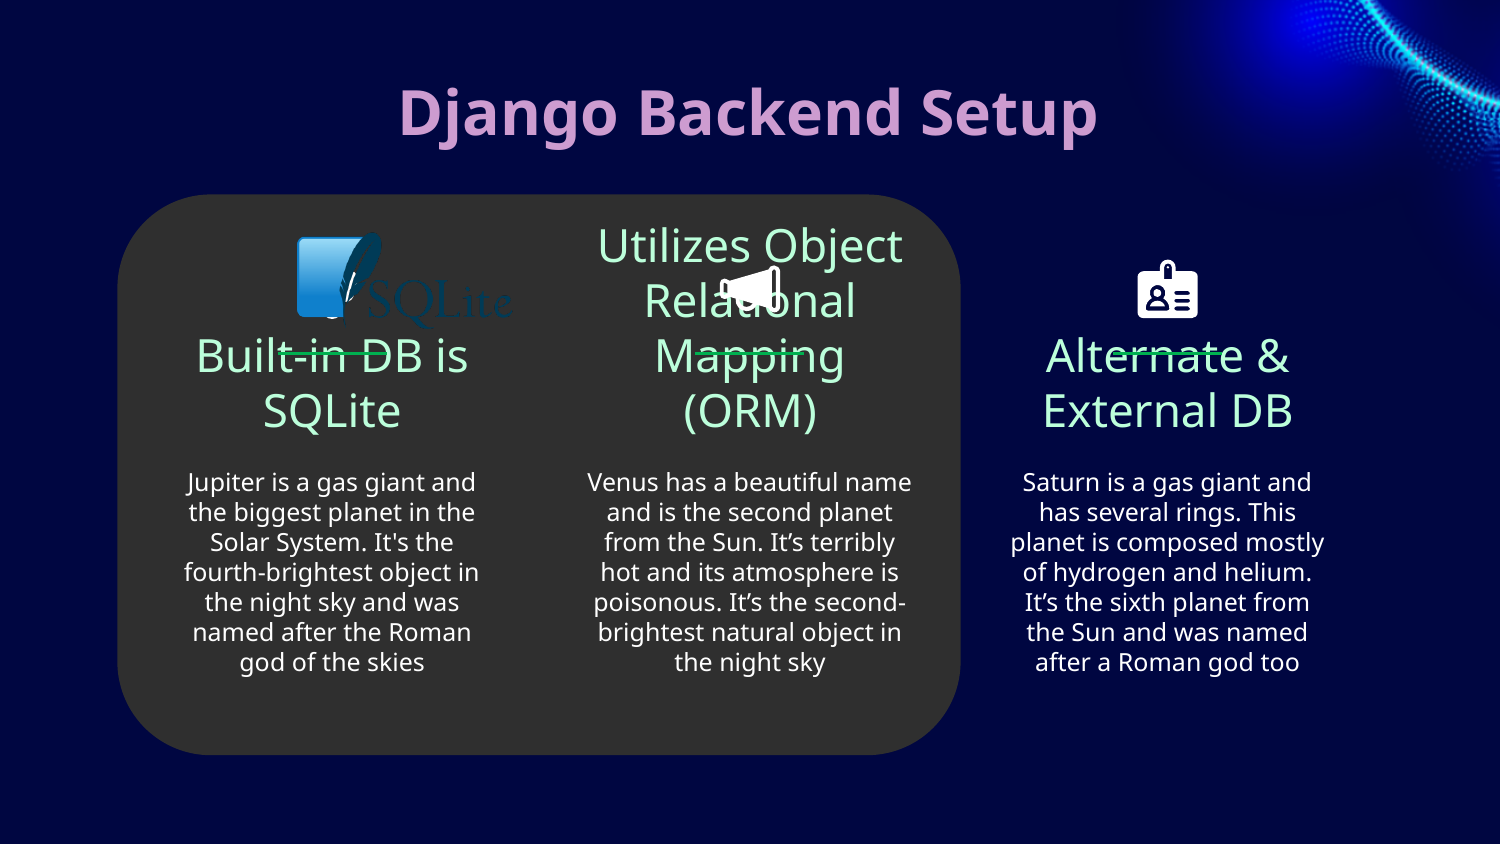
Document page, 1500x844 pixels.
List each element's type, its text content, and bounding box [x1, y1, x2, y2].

picture [1064, 0, 1500, 409]
text_box [719, 265, 781, 313]
text_box [115, 192, 963, 758]
subtitle Venus has a beautiful name and is the second planet from the Sun. It’s terribly hot and its atmosphere is poisonous. It’s the second-brightest natural object in the night sky [571, 452, 929, 700]
title Django Backend Setup [116, 57, 1381, 152]
text_box Utilizes Object Relational Mapping (ORM) [571, 373, 929, 452]
text_box Alternate & External DB [989, 373, 1347, 452]
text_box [1137, 259, 1199, 319]
subtitle Built-in DB is SQLite [153, 373, 511, 452]
picture [290, 226, 519, 335]
subtitle Jupiter is a gas giant and the biggest planet in the Solar System. It's the fourth-brightest object in the night sky and was named after the Roman god of the skies [153, 452, 511, 700]
subtitle Saturn is a gas giant and has several rings. This planet is composed mostly of hydrogen and helium. It’s the sixth planet from the Sun and was named after a Roman god too [989, 452, 1347, 700]
